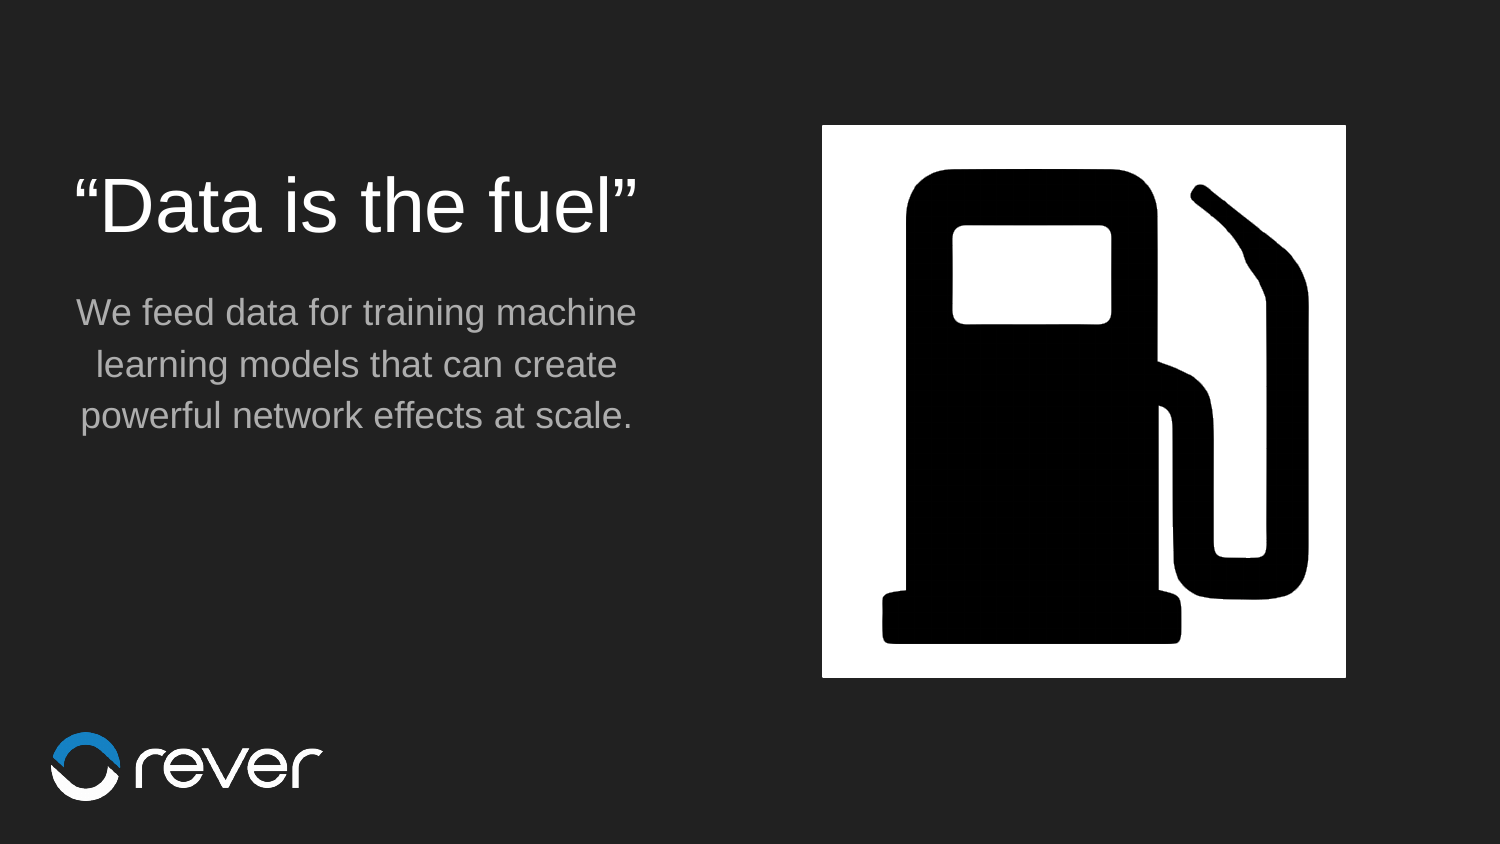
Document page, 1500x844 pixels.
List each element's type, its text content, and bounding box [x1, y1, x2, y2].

picture [882, 169, 1309, 644]
text_box [822, 126, 1346, 677]
picture [50, 731, 323, 802]
list “Data is the fuel” We feed data for training machine learning models that can create powerful network effects at scale. [51, 126, 663, 687]
